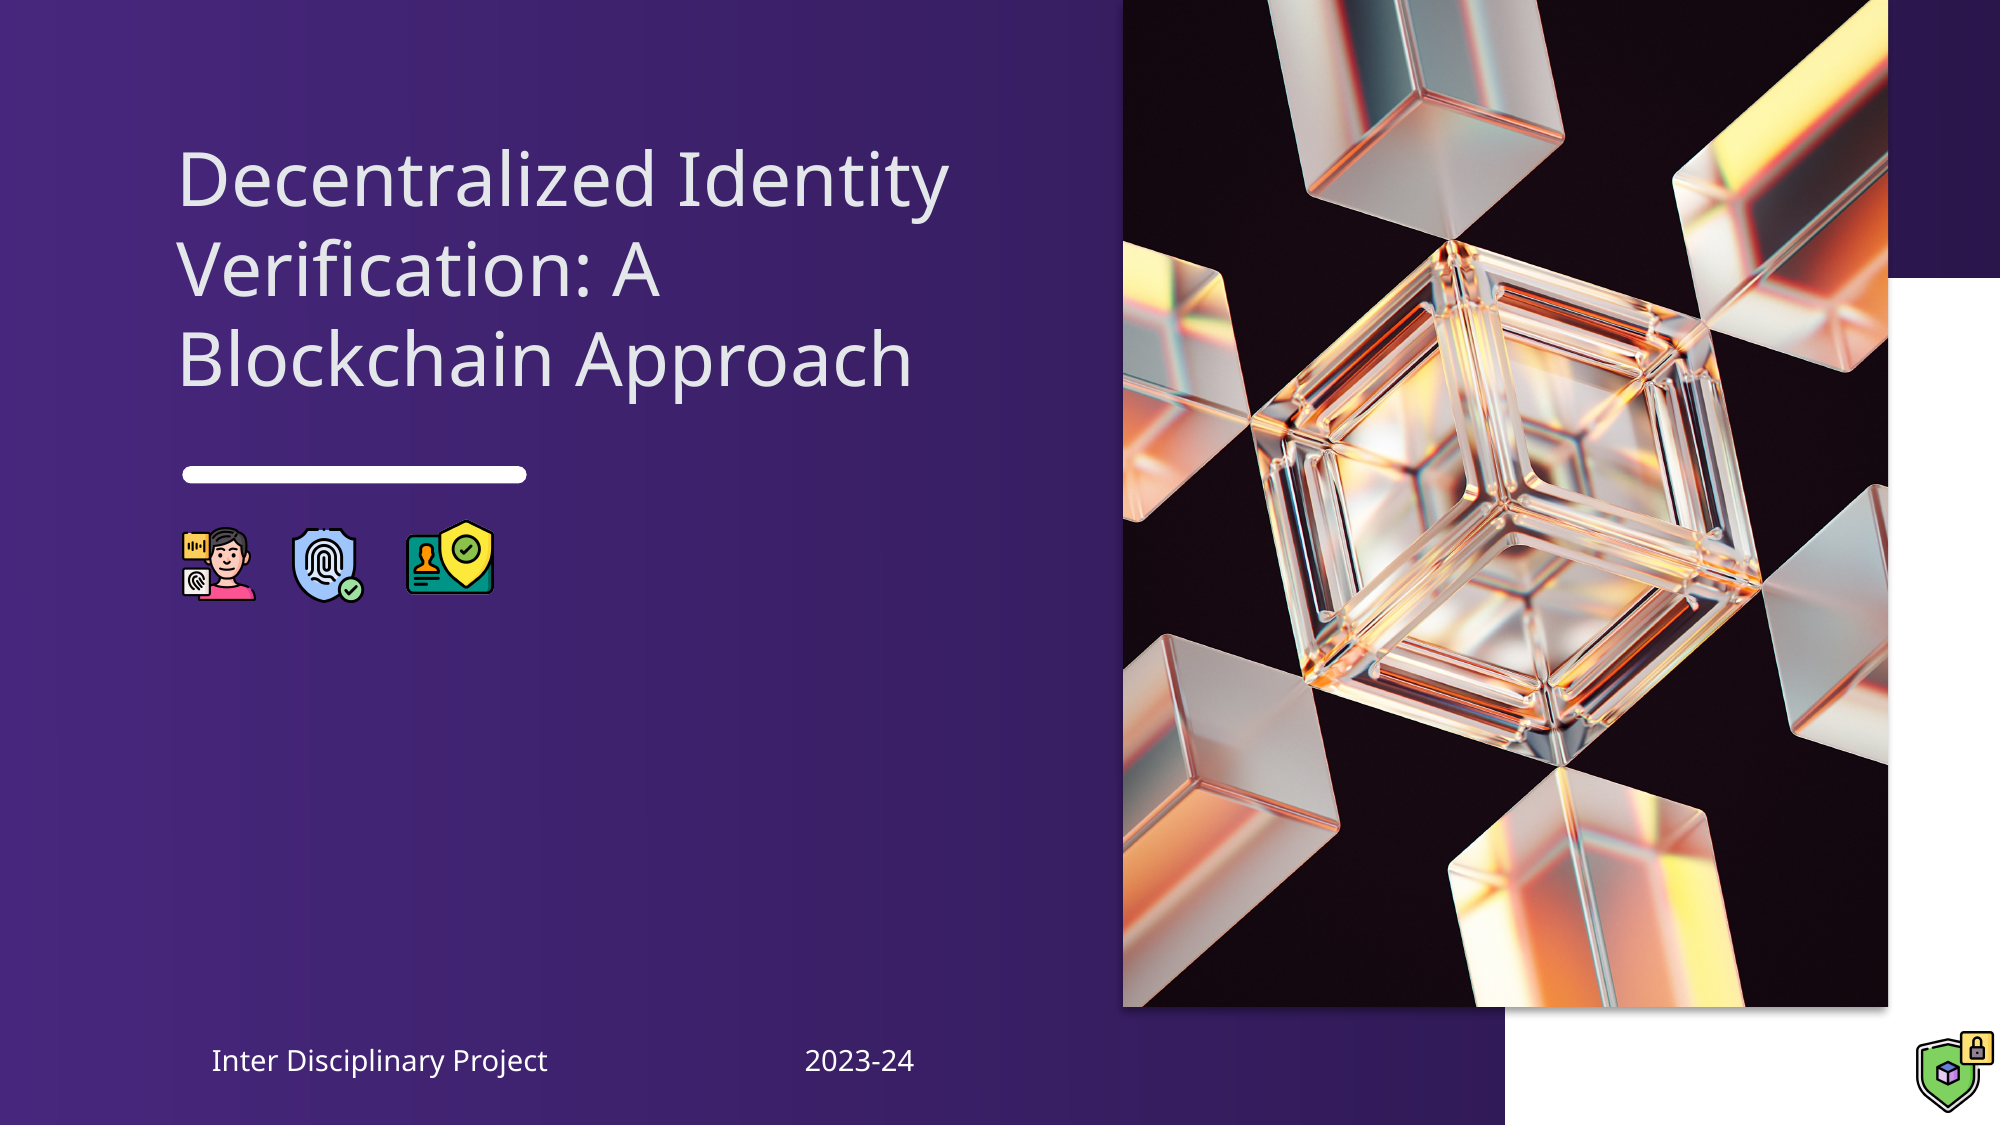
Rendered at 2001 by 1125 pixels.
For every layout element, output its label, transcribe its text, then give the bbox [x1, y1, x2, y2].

text_box Decentralized Identity Verification: A Blockchain Approach [161, 124, 1038, 410]
text_box Inter Disciplinary Project [161, 1035, 599, 1085]
picture [1123, 0, 1889, 1007]
picture [1914, 1031, 1996, 1113]
picture [182, 527, 256, 601]
text_box [181, 464, 528, 485]
picture [291, 528, 365, 603]
picture [406, 513, 494, 601]
text_box 2023-24 [641, 1035, 1078, 1085]
